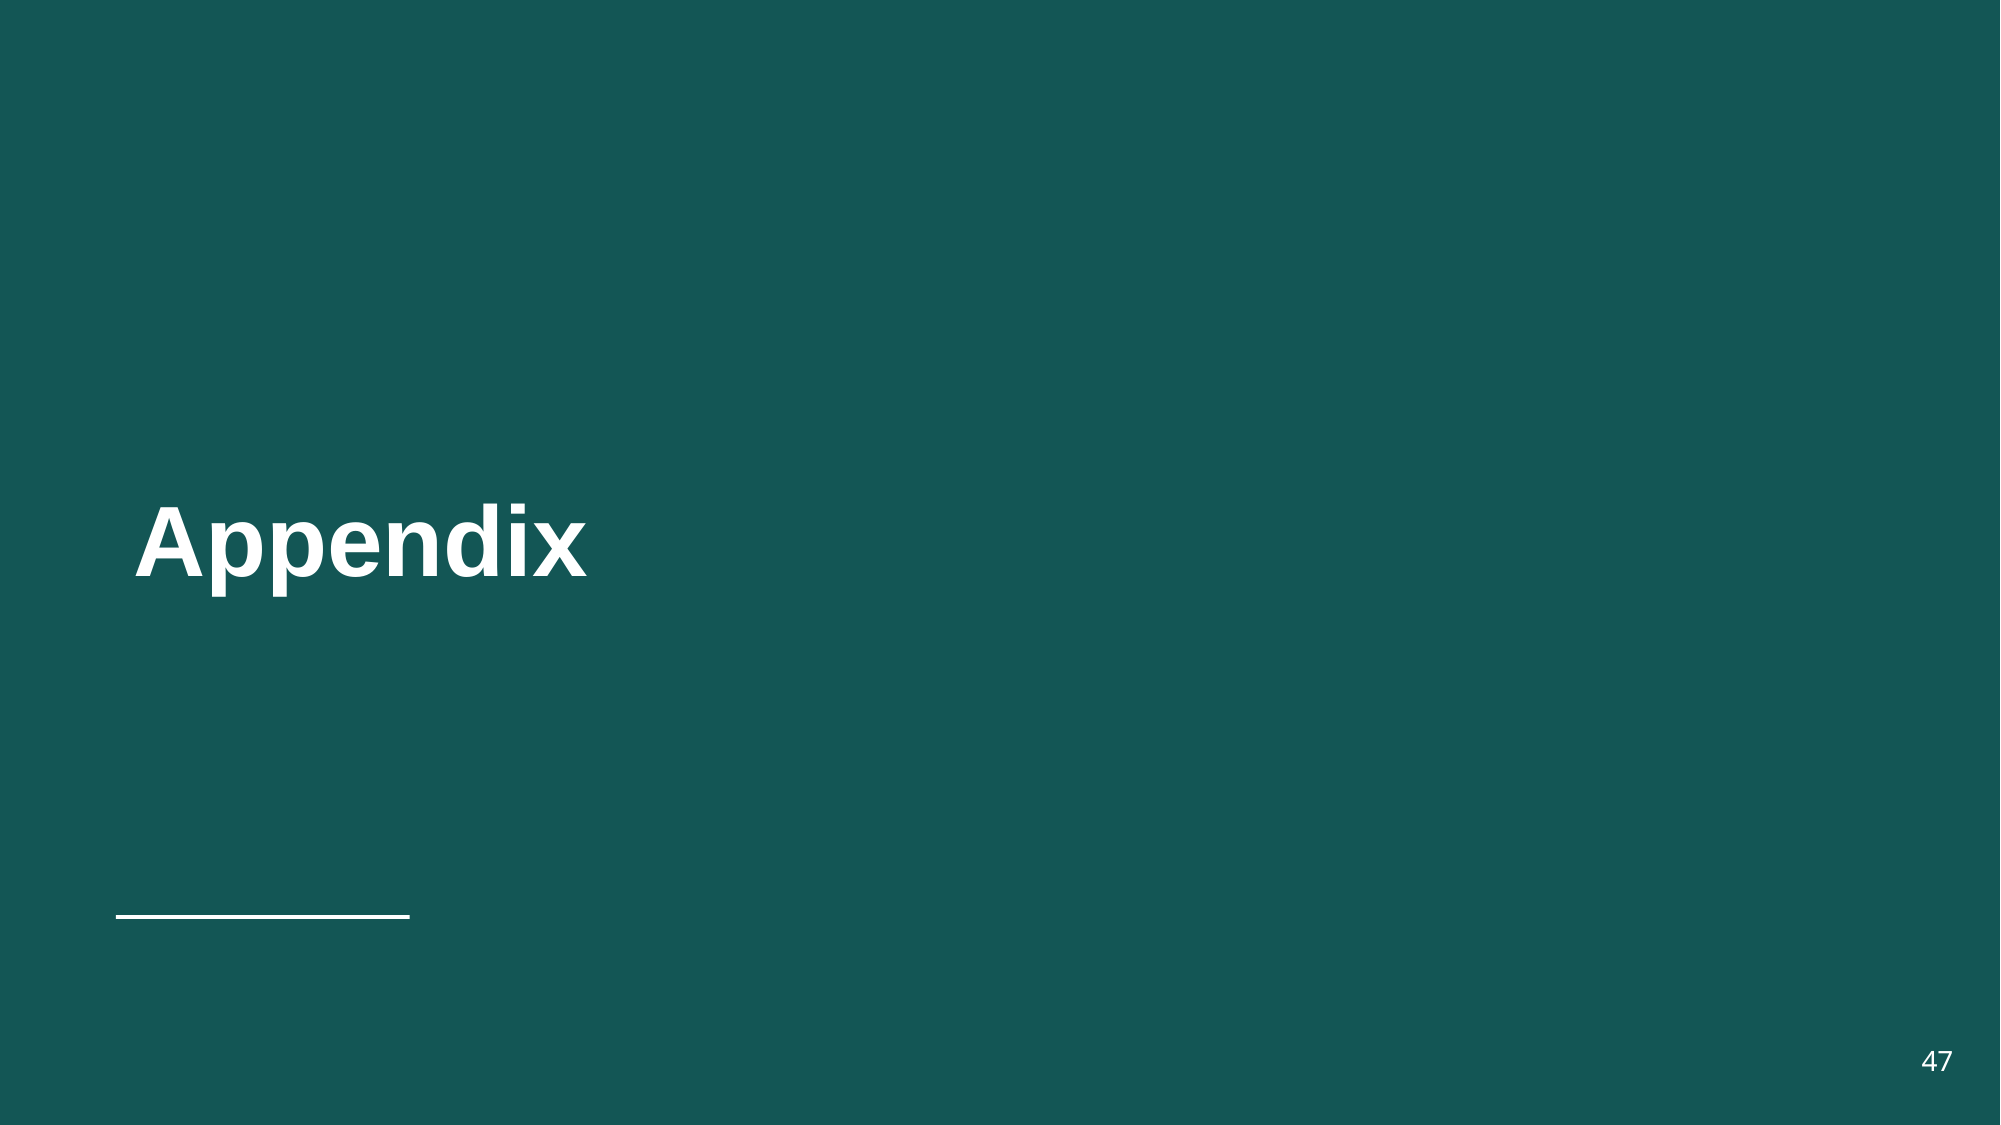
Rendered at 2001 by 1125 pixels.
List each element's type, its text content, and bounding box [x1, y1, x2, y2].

slide_number 47 [1853, 1019, 1974, 1106]
title Appendix [113, 98, 1950, 994]
